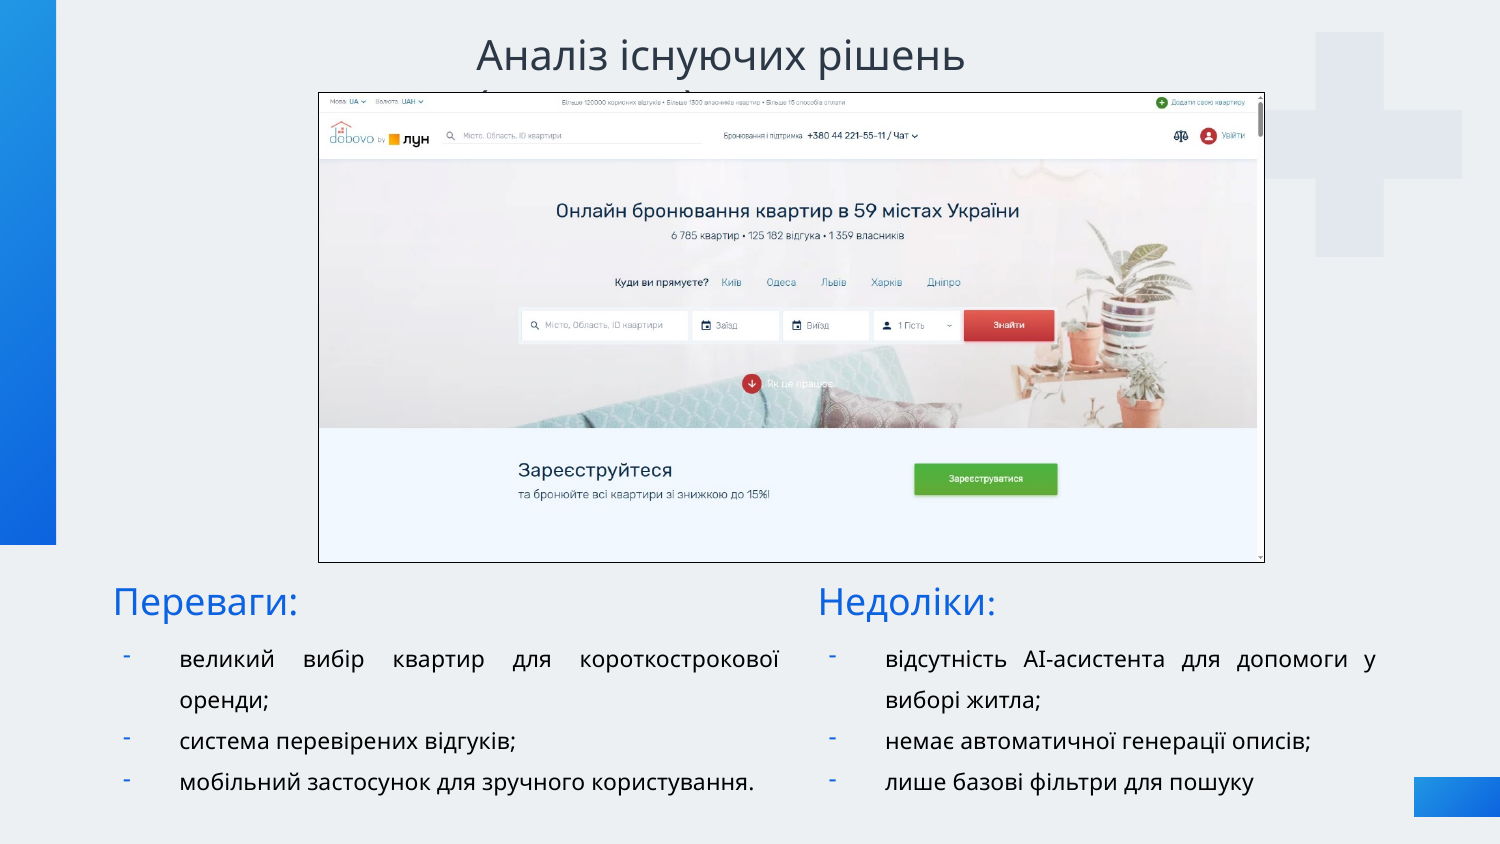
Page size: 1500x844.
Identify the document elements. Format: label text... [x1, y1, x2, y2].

picture [318, 92, 1265, 563]
text_box Недоліки: [732, 569, 1047, 642]
subtitle Переваги: [101, 566, 466, 620]
list відсутність AI-асистента для допомоги у виборі житла; немає автоматичної генерації описів; лише базові фільтри для пошуку [817, 619, 1388, 808]
title Аналіз існуючих рішень (Dobovo.com) [465, 17, 1201, 91]
list великий вибір квартир для короткострокової оренди; система перевірених відгуків; мобільний застосунок для зручного користування. [111, 619, 792, 771]
